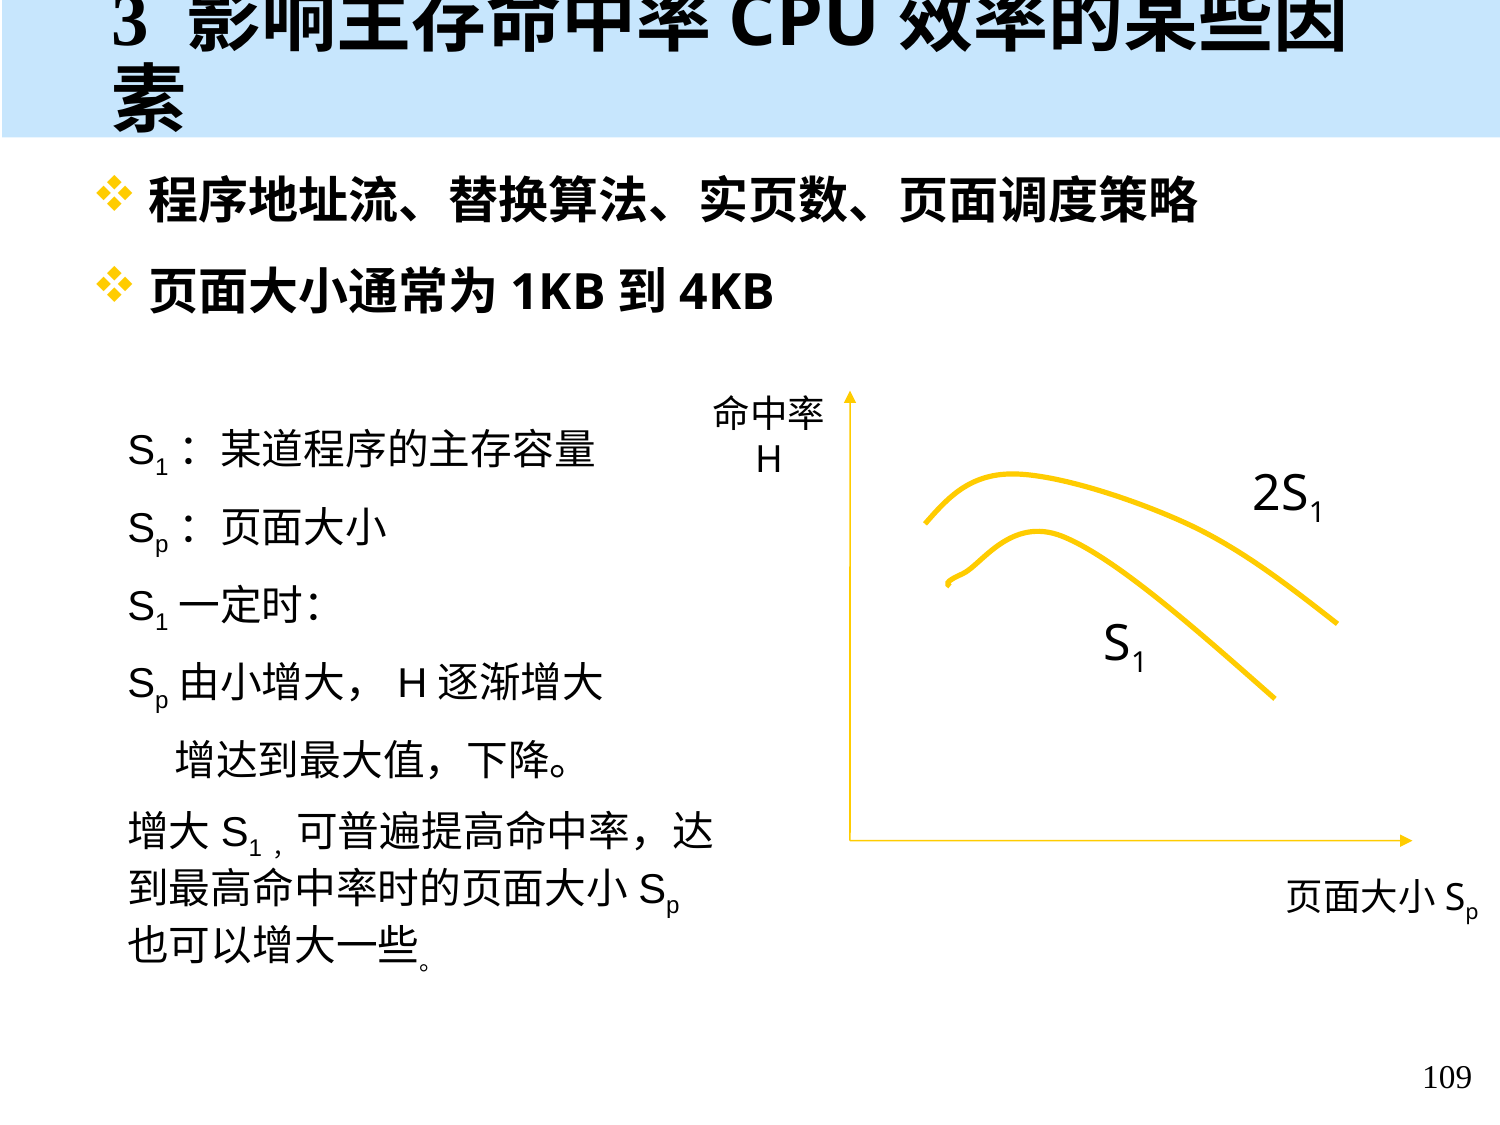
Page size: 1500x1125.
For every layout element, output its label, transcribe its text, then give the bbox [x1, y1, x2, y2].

text_box S1 [1088, 603, 1163, 687]
title 3 影响主存命中率CPU效率的某些因素 [96, 11, 1385, 112]
text_box [851, 834, 1413, 847]
text_box S1：某道程序的主存容量 Sp：页面大小 S1一定时： Sp由小增大，H逐渐增大 增达到最大值，下降。 增大S1，可普遍提高命中率，达到最高命中率时的页面大小Sp也可以增大一些。 [112, 415, 738, 1061]
text_box [924, 473, 1338, 624]
text_box [947, 543, 1276, 699]
list 程序地址流、替换算法、实页数、页面调度策略 页面大小通常为1KB到4KB [76, 167, 1428, 432]
text_box 命中率 H [697, 382, 840, 488]
text_box 页面大小Sp [1271, 865, 1494, 932]
text_box 2S1 [1238, 453, 1341, 537]
text_box [843, 390, 857, 841]
